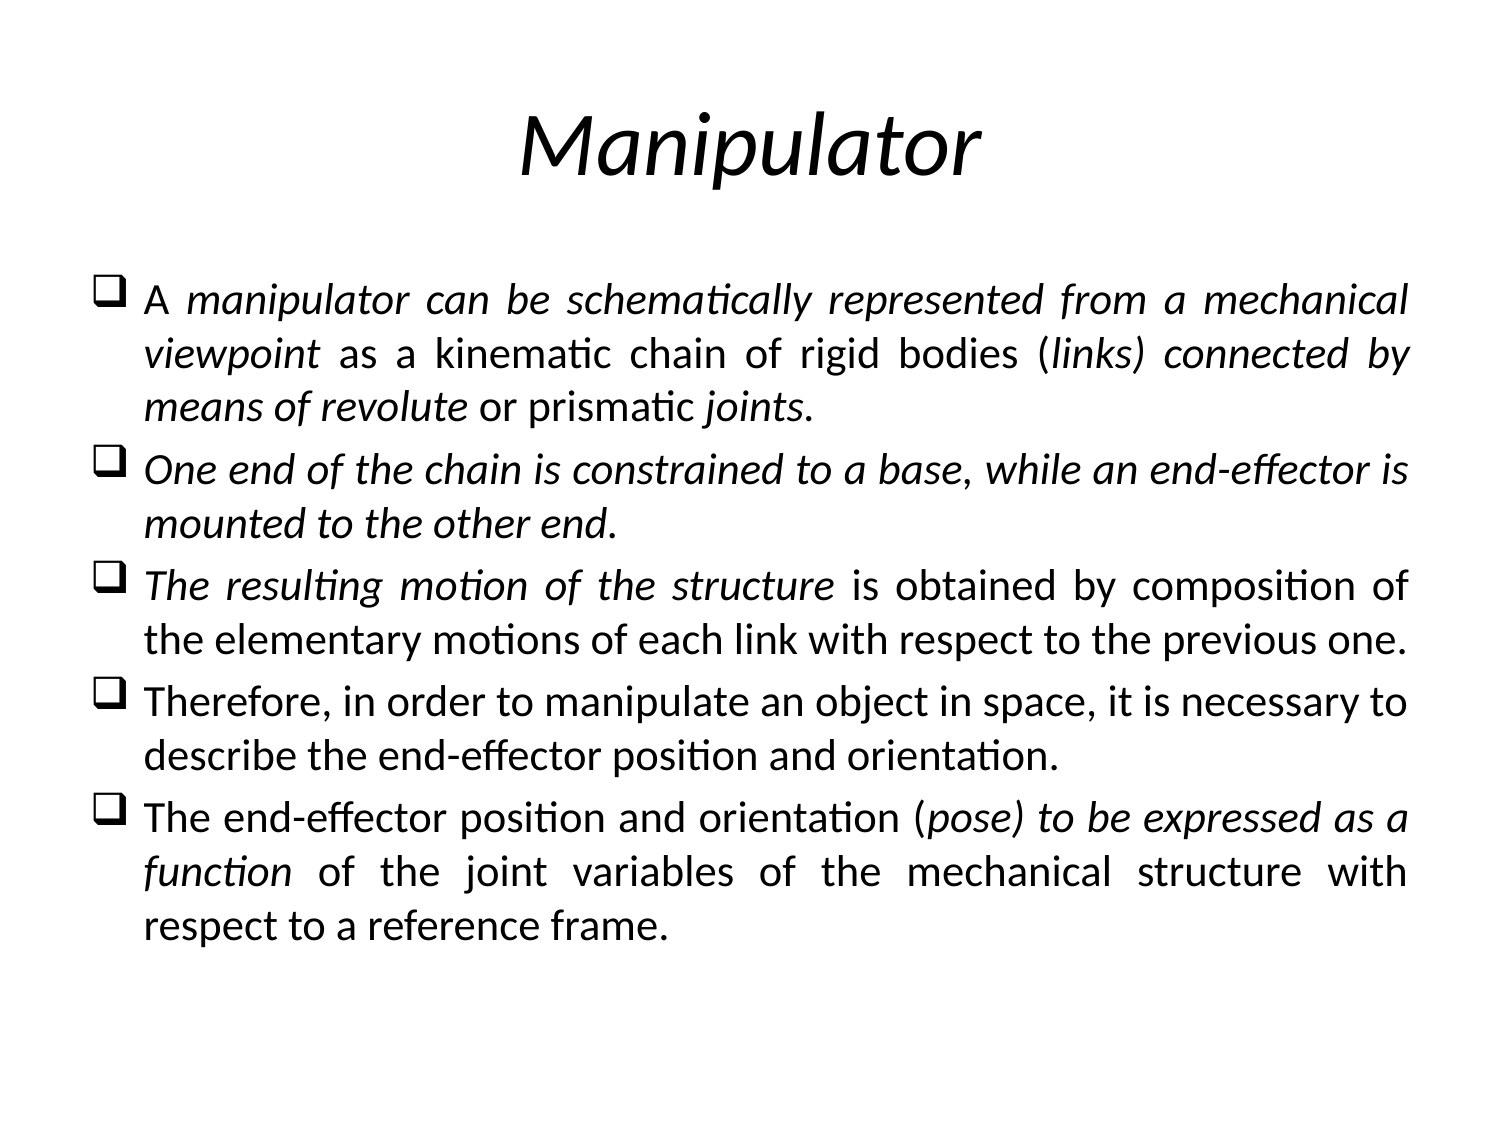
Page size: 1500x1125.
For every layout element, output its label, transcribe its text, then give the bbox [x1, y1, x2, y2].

title Manipulator [75, 45, 1425, 233]
list A manipulator can be schematically represented from a mechanical viewpoint as a kinematic chain of rigid bodies (links) connected by means of revolute or prismatic joints. One end of the chain is constrained to a base, while an end-effector is mounted to the other end. The resulting motion of the structure is obtained by composition of the elementary motions of each link with respect to the previous one. Therefore, in order to manipulate an object in space, it is necessary to describe the end-effector position and orientation. The end-effector position and orientation (pose) to be expressed as a function of the joint variables of the mechanical structure with respect to a reference frame. [75, 262, 1425, 1005]
